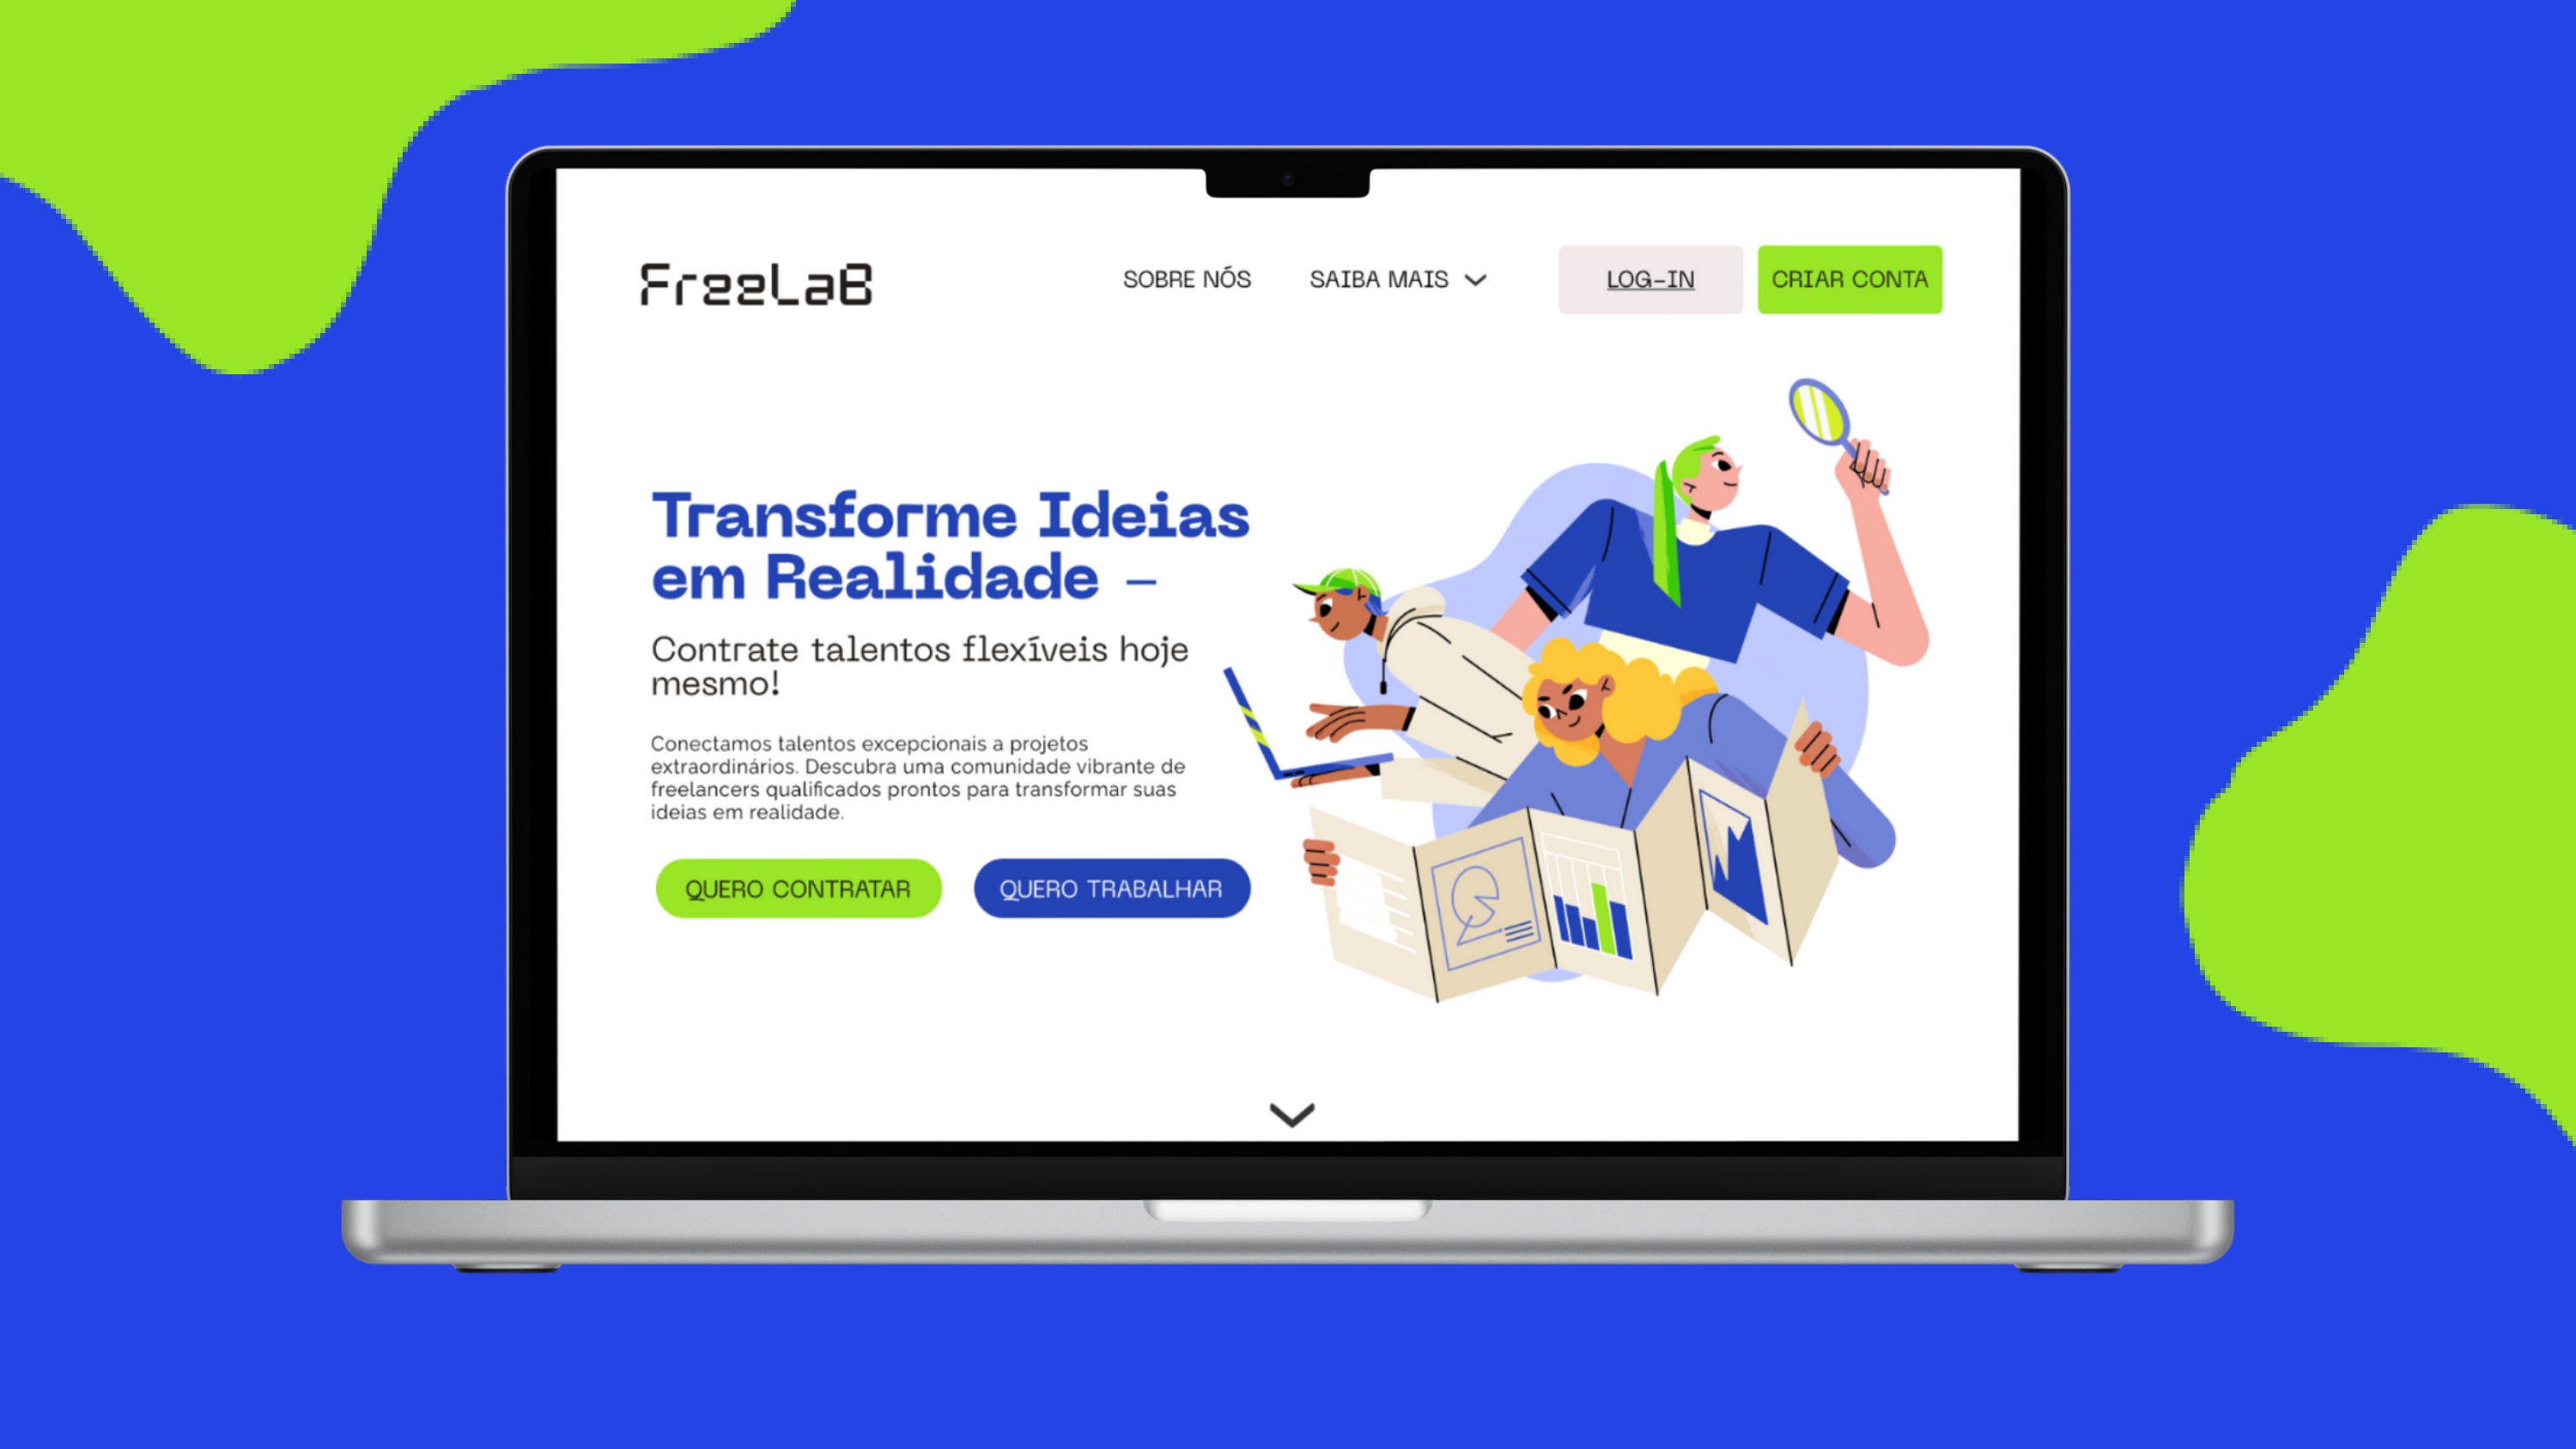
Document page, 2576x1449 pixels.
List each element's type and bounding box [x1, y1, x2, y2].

text_box [340, 144, 2236, 1274]
text_box [2241, 504, 2576, 1265]
text_box [0, 0, 802, 380]
